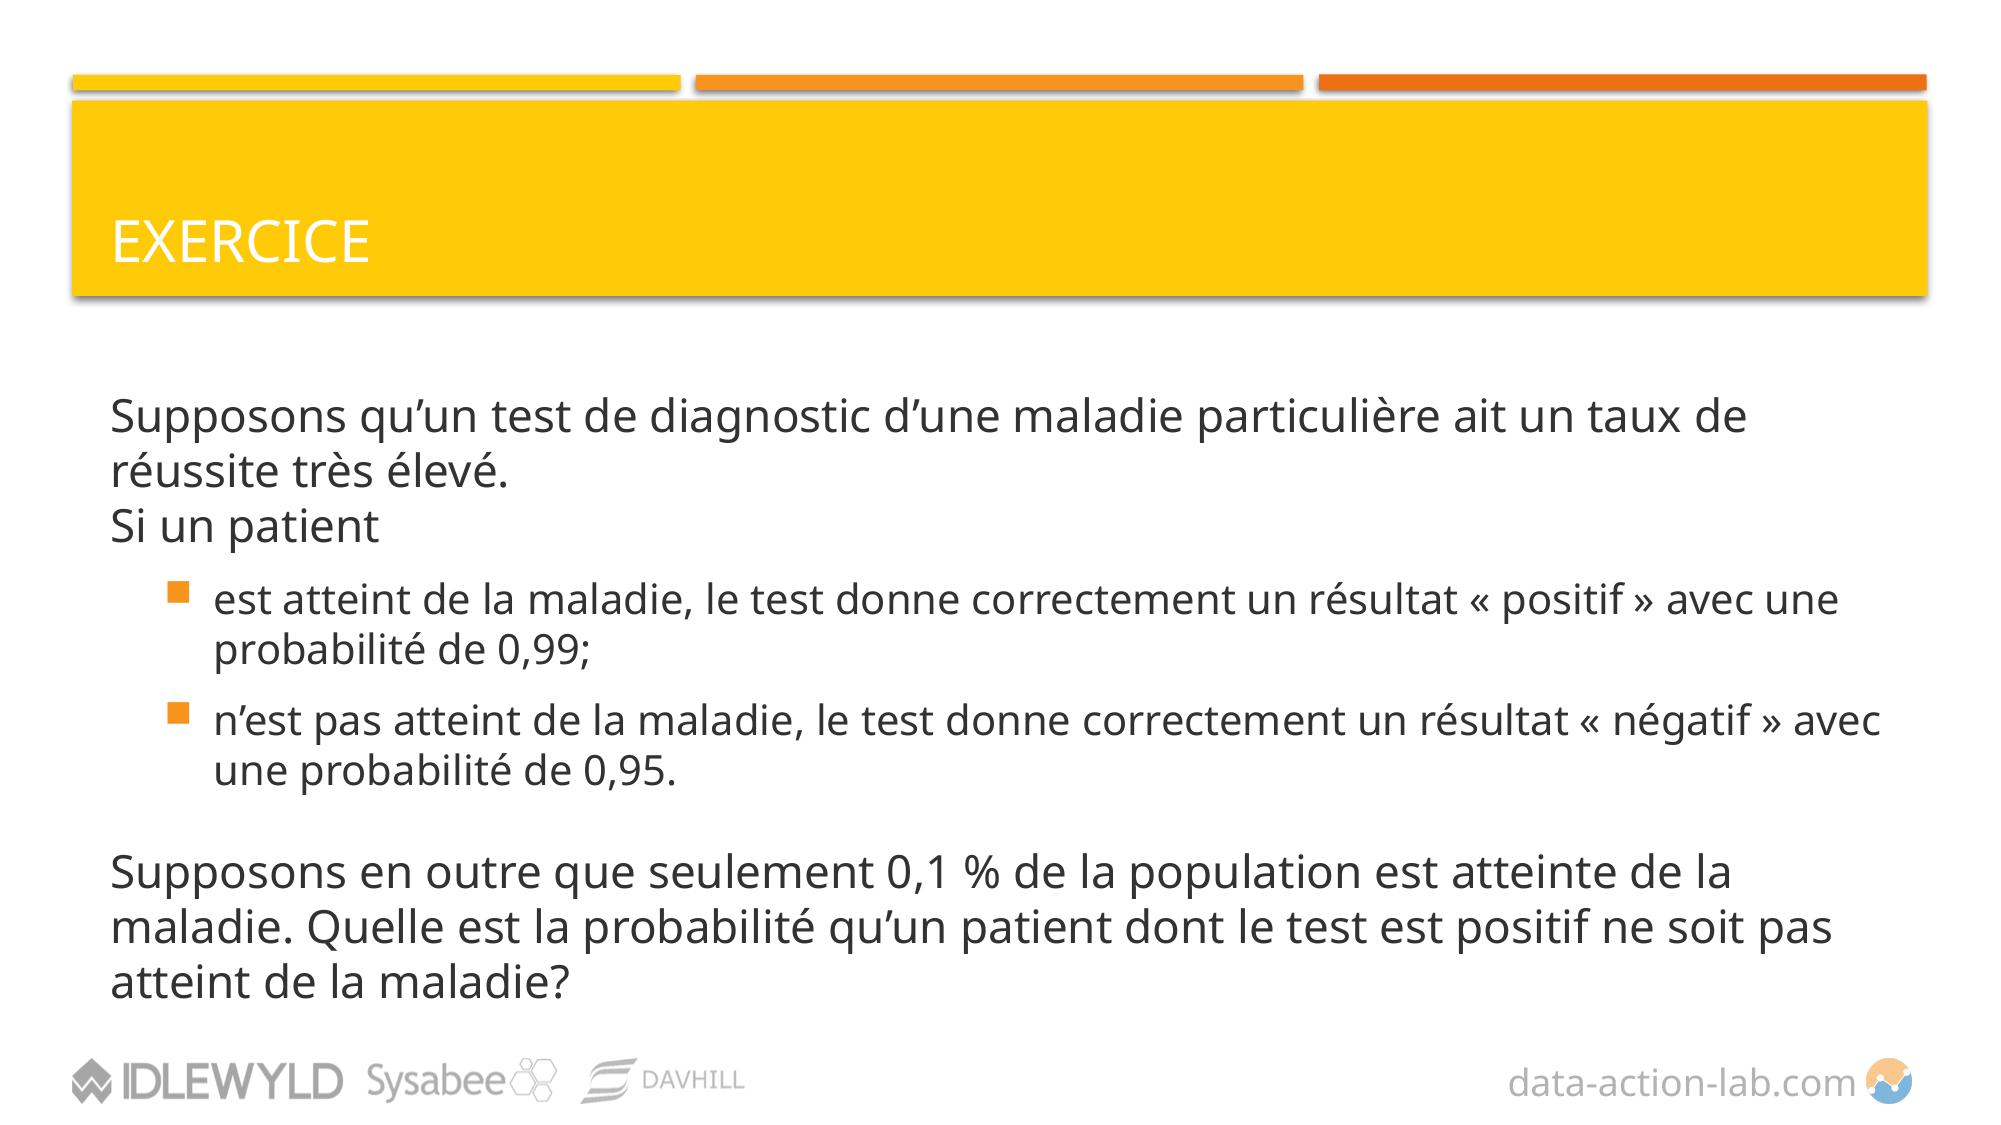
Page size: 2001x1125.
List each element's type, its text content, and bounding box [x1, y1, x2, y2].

list Supposons qu’un test de diagnostic d’une maladie particulière ait un taux de réussite très élevé. Si un patient est atteint de la maladie, le test donne correctement un résultat « positif » avec une probabilité de 0,99; n’est pas atteint de la maladie, le test donne correctement un résultat « négatif » avec une probabilité de 0,95. Supposons en outre que seulement 0,1 % de la population est atteinte de la maladie. Quelle est la probabilité qu’un patient dont le test est positif ne soit pas atteint de la maladie? [95, 357, 1905, 1037]
title EXERCICE [95, 115, 1905, 282]
picture [72, 1058, 745, 1104]
